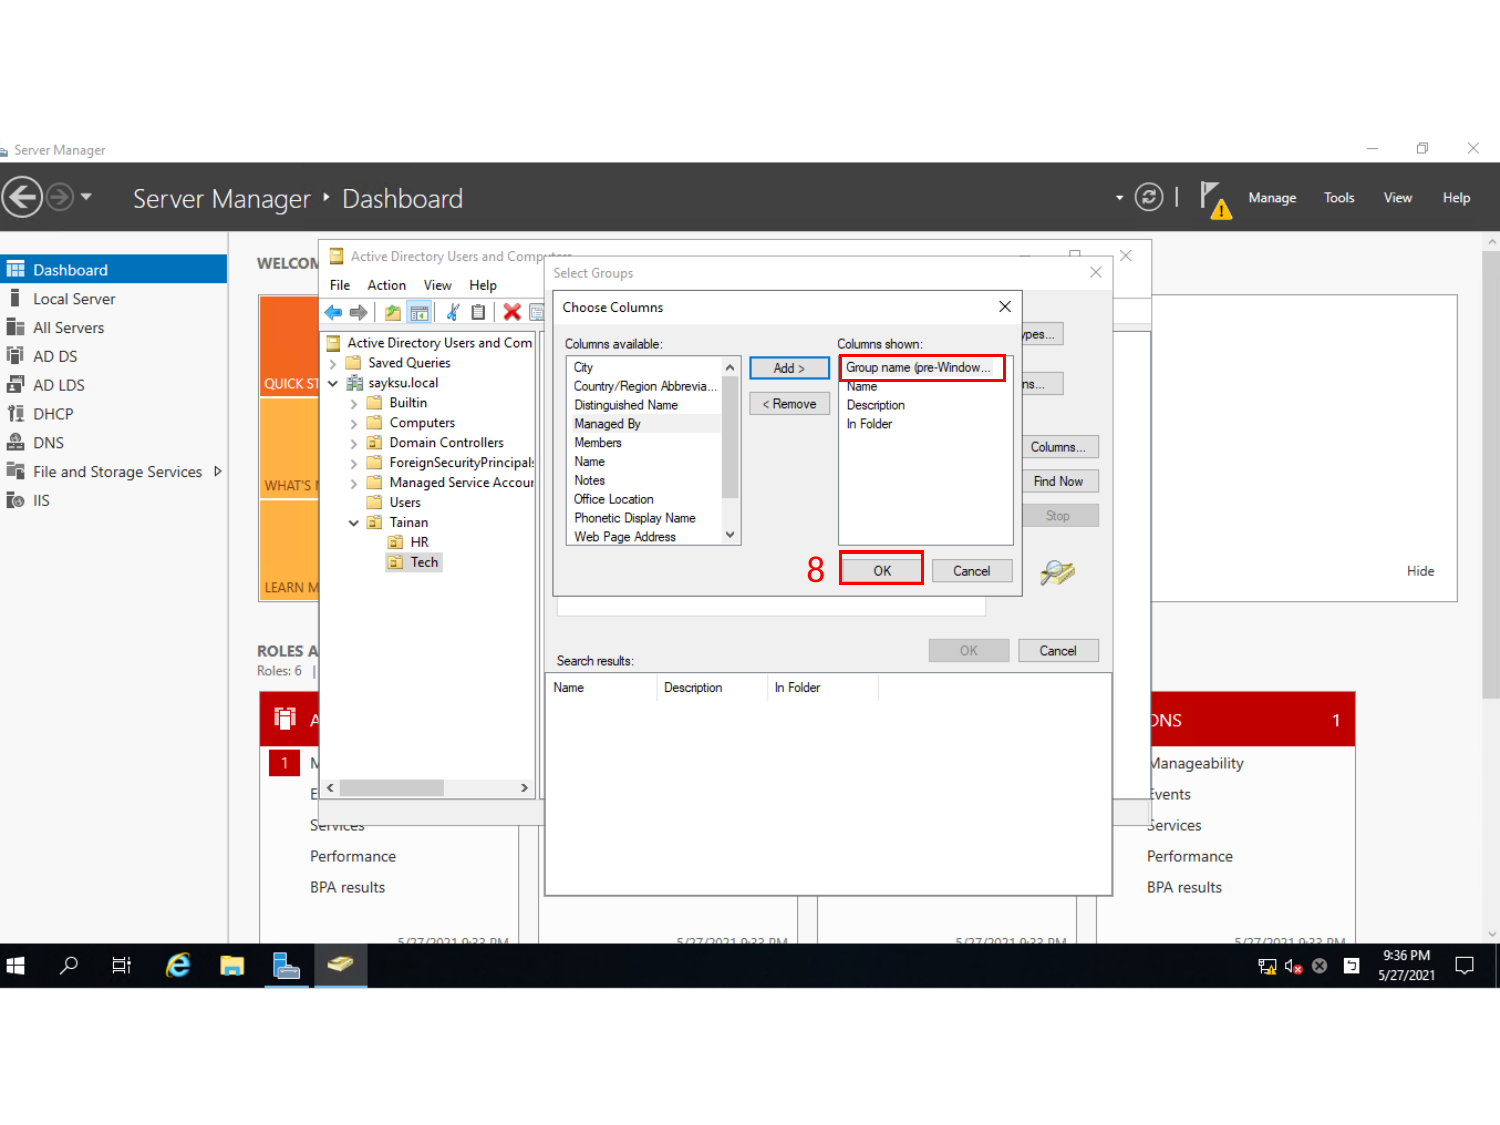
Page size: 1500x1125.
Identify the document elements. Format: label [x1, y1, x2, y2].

picture [0, 137, 1500, 989]
